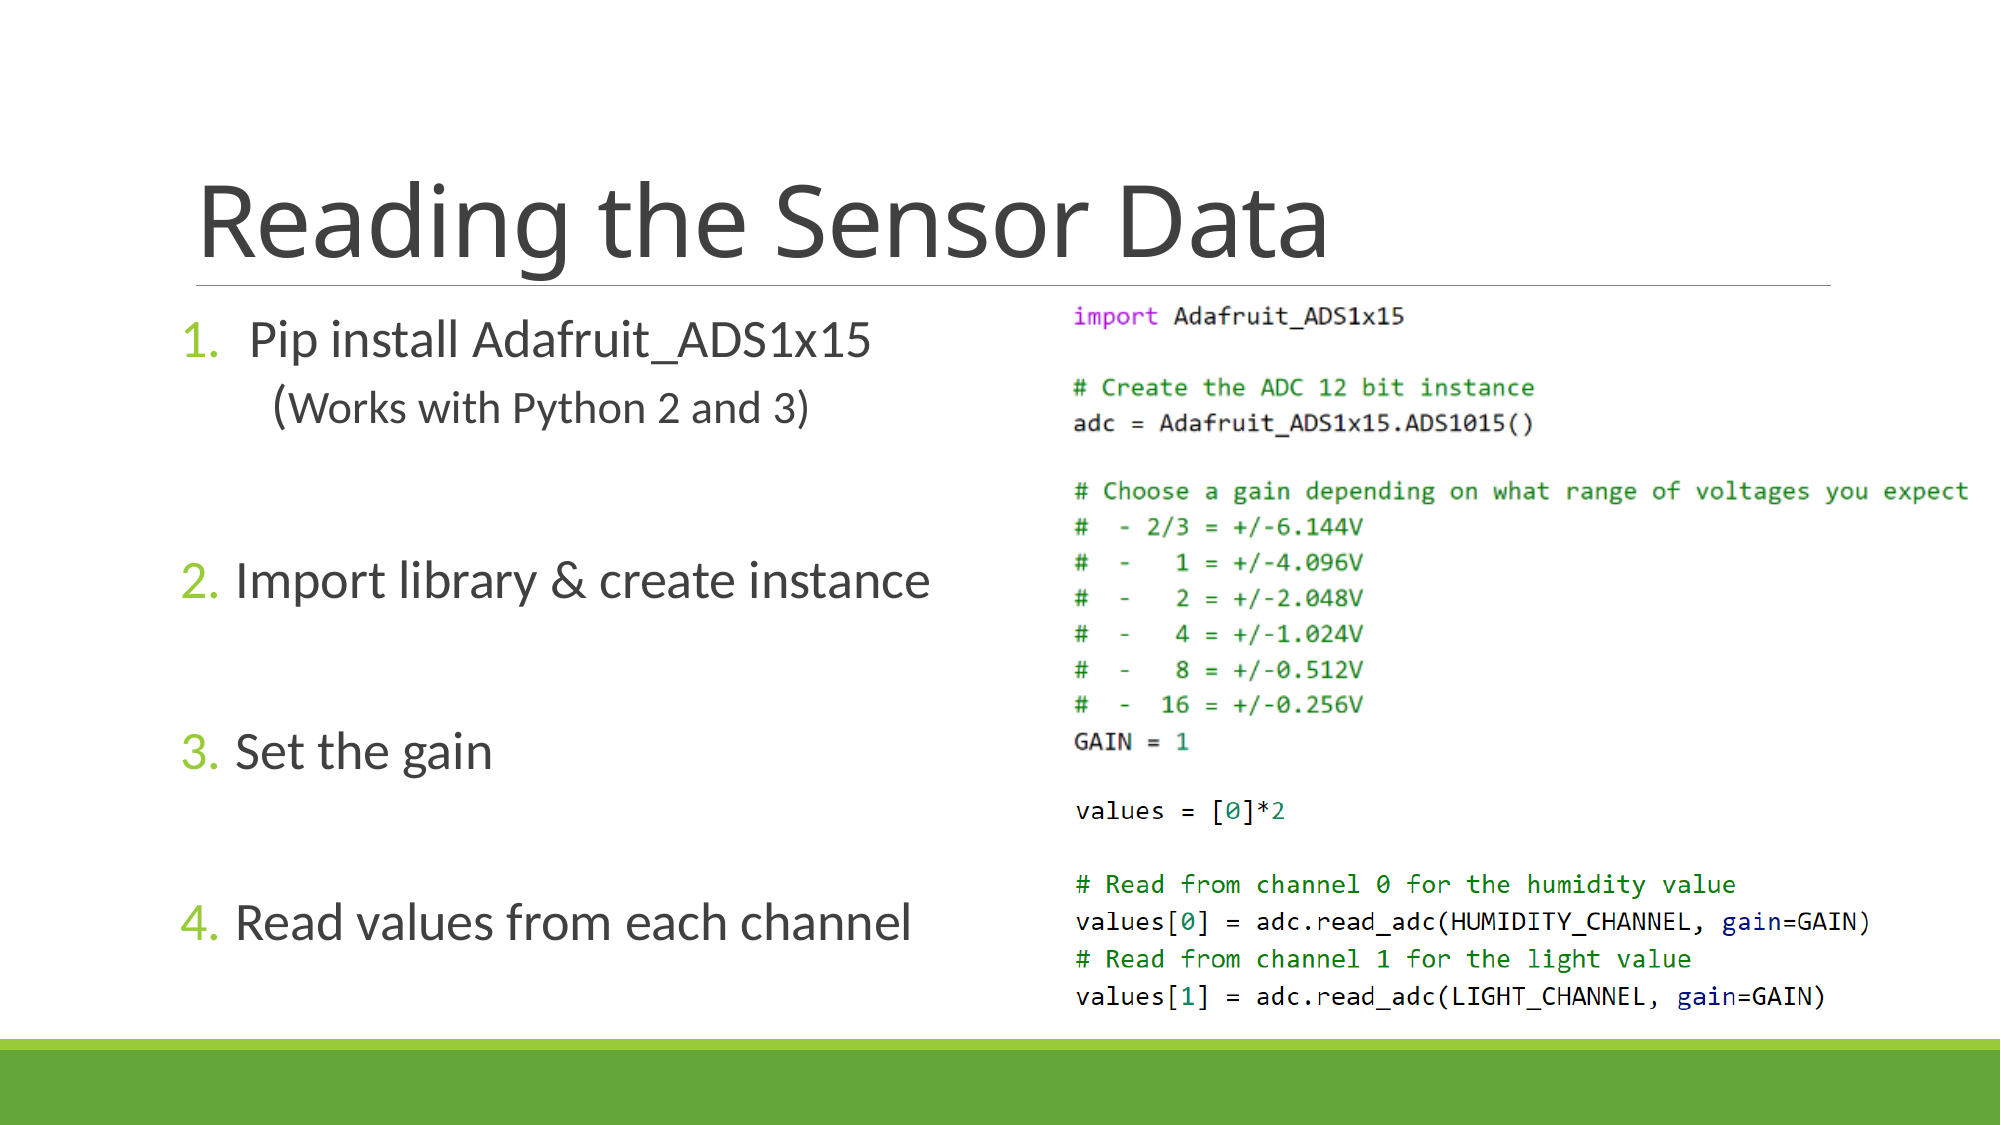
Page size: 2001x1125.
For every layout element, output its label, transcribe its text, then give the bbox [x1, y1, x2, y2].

picture [1057, 470, 1983, 764]
picture [1057, 291, 1558, 454]
picture [1066, 789, 1880, 1023]
title Reading the Sensor Data [180, 47, 1830, 285]
list Pip install Adafruit_ADS1x15 (Works with Python 2 and 3) Import library & create instance Set the gain Read values from each channel [180, 302, 1830, 963]
